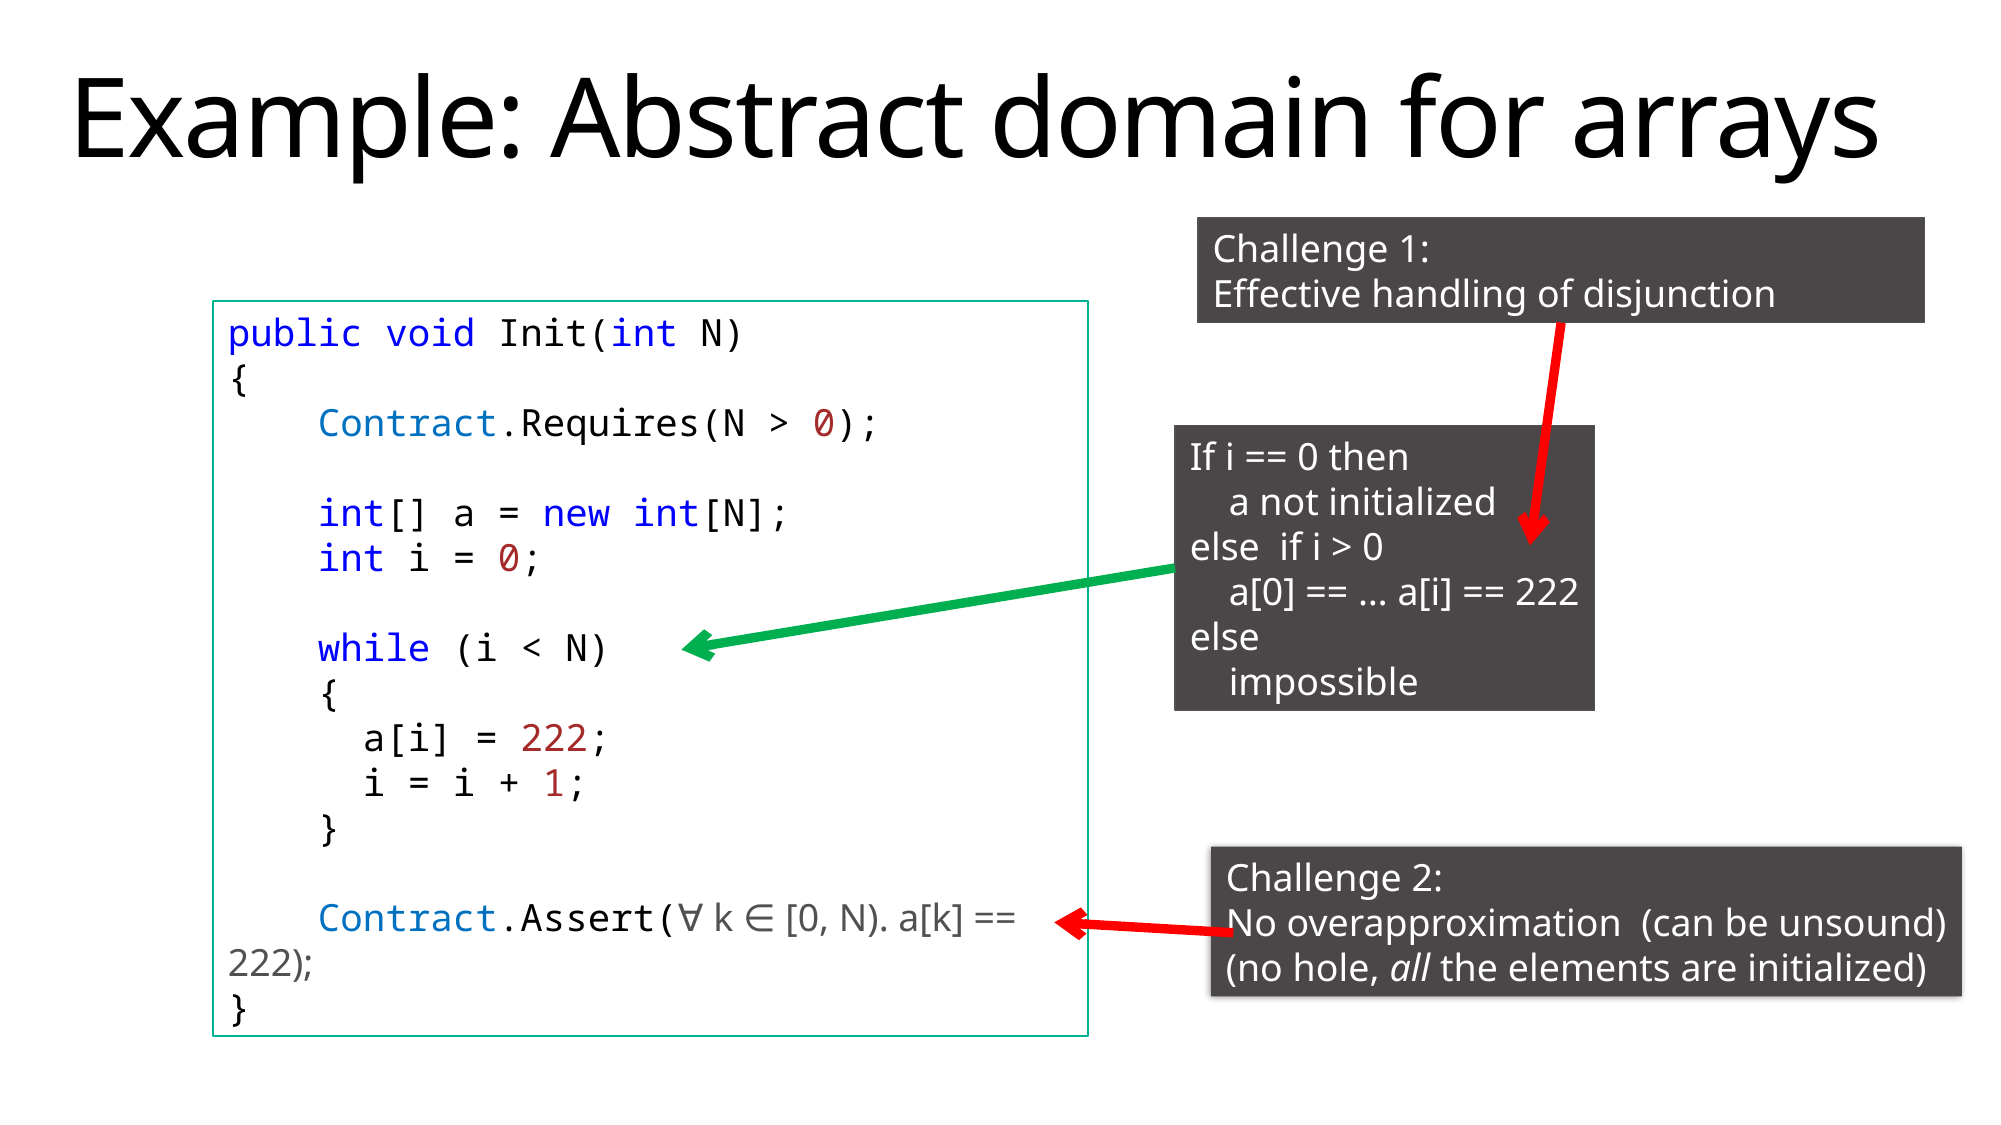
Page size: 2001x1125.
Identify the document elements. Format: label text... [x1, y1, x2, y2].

title Example: Abstract domain for arrays [44, 47, 1957, 196]
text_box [681, 425, 1594, 714]
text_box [1197, 217, 1925, 546]
text_box public void Init(int N) { Contract.Requires(N > 0); int[] a = new int[N]; int i = 0; while (i < N) { a[i] = 222; i = i + 1; } Contract.Assert(∀ k ∈ [0, N). a[k] == 222); } [212, 300, 1089, 1037]
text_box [1053, 846, 1957, 999]
